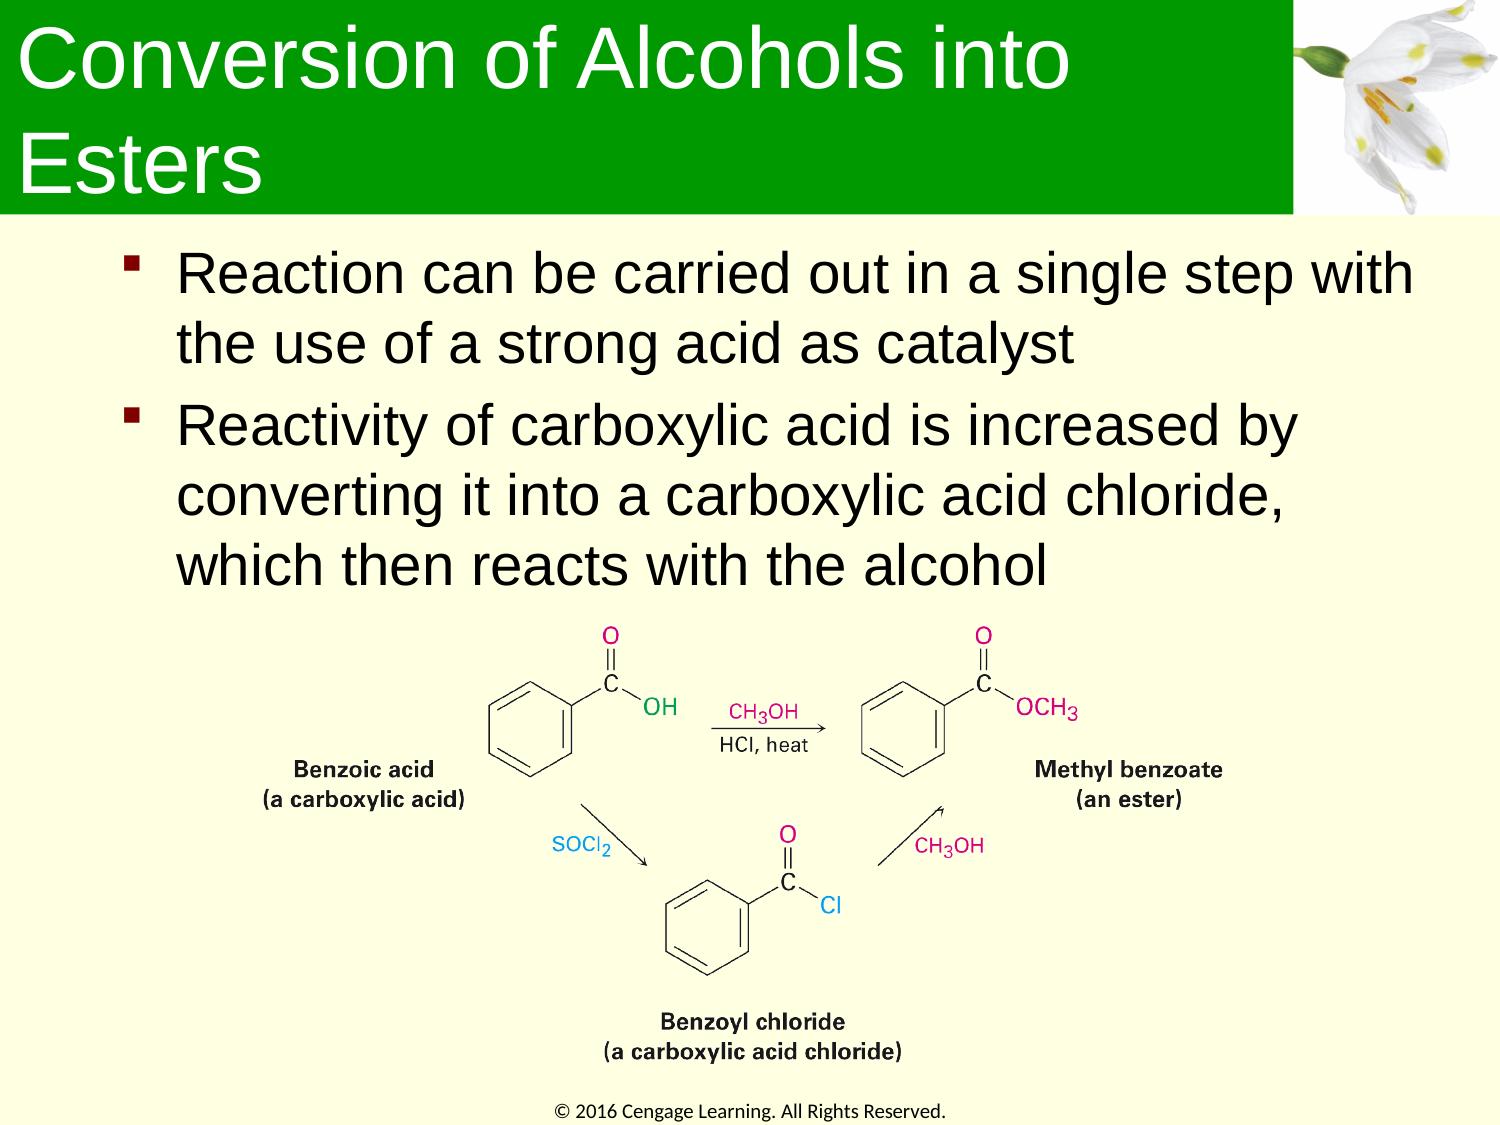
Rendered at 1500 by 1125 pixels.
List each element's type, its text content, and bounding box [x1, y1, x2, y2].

title Conversion of Alcohols into Esters [0, 0, 1288, 213]
picture [262, 624, 1223, 1066]
list Reaction can be carried out in a single step with the use of a strong acid as catalyst Reactivity of carboxylic acid is increased by converting it into a carboxylic acid chloride, which then reacts with the alcohol [103, 227, 1450, 1065]
picture [1293, 0, 1500, 215]
